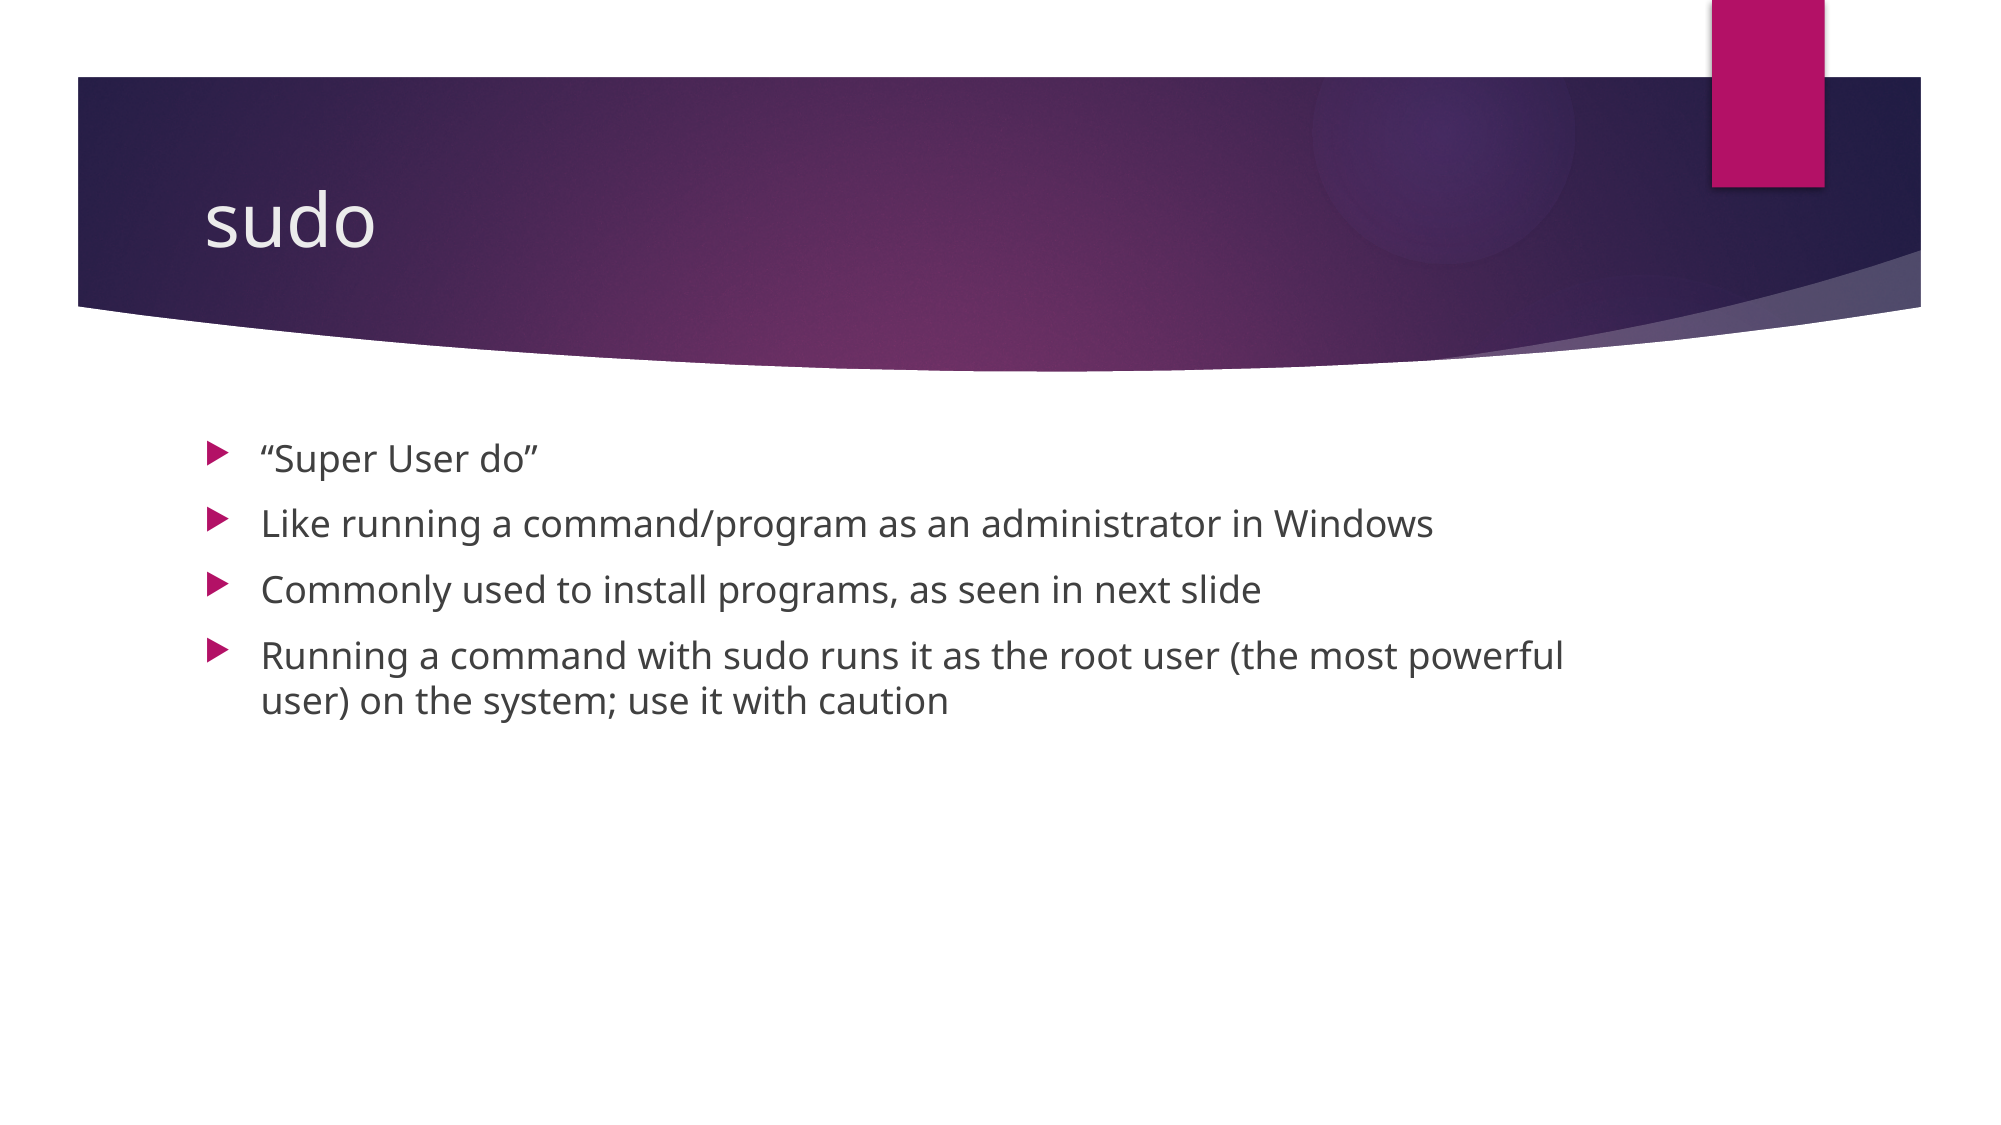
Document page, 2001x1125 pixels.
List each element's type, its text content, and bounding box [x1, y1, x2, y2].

list “Super User do” Like running a command/program as an administrator in Windows Commonly used to install programs, as seen in next slide Running a command with sudo runs it as the root user (the most powerful user) on the system; use it with caution [189, 427, 1638, 988]
title sudo [189, 159, 1627, 276]
